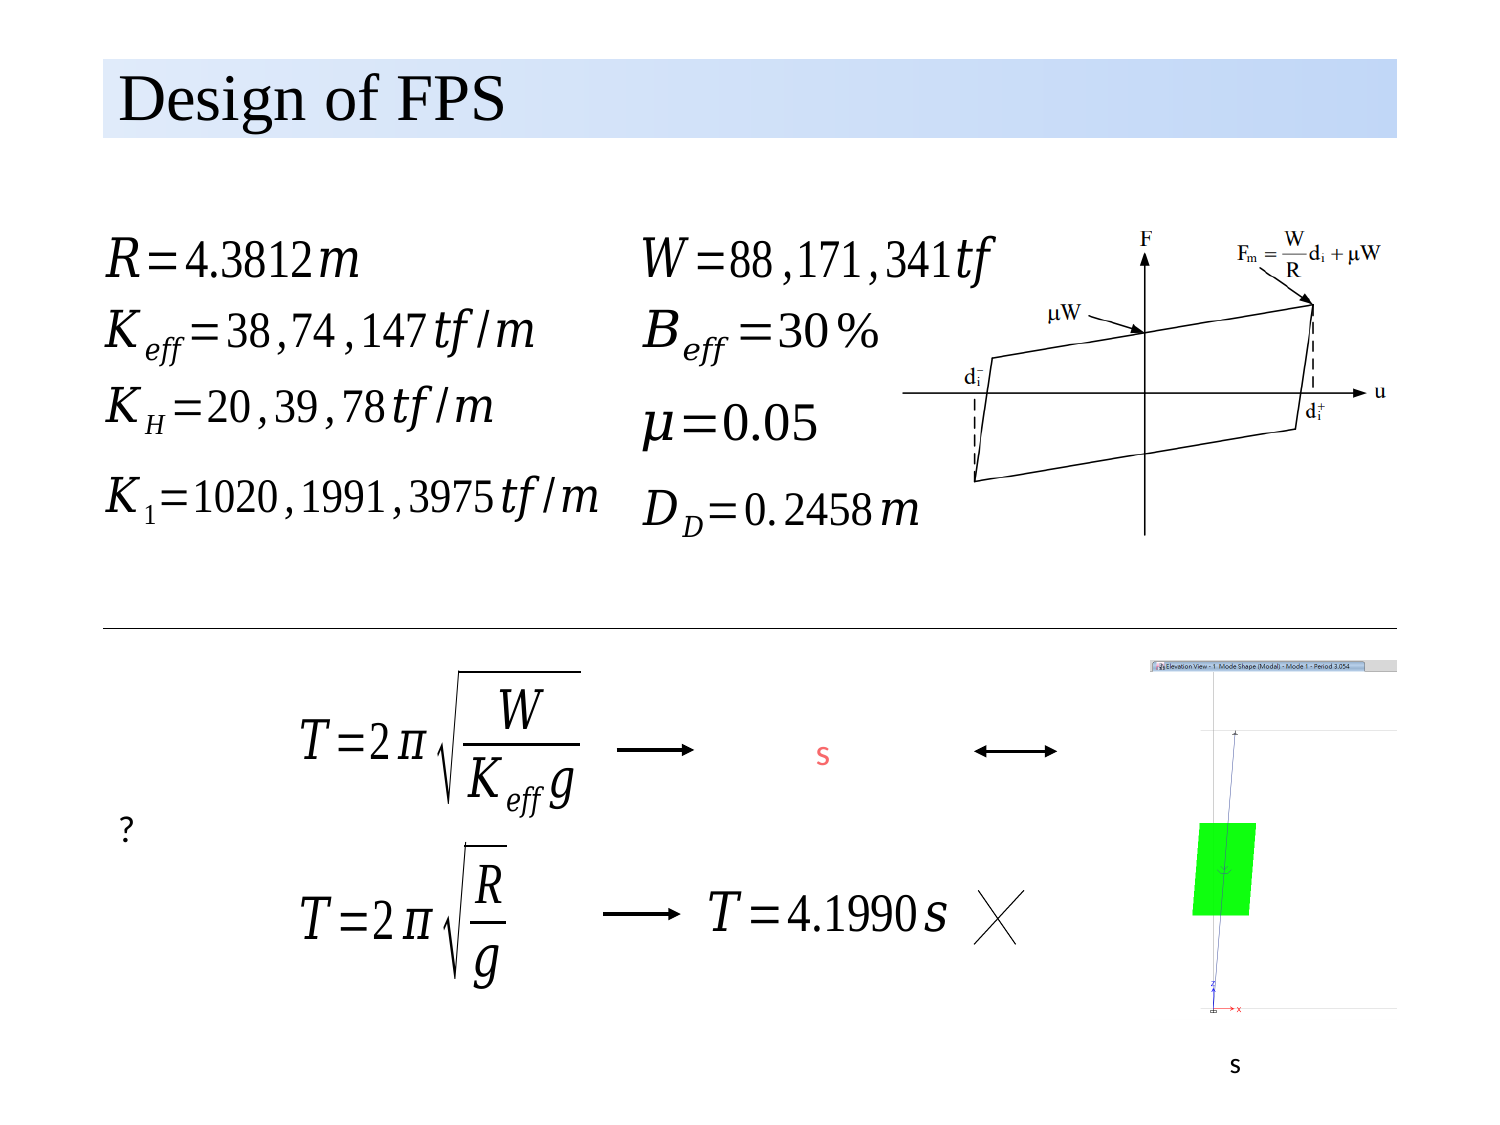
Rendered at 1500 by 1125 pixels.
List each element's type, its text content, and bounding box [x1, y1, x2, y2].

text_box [974, 890, 1024, 945]
picture [1150, 660, 1397, 1020]
title Design of FPS [103, 59, 1397, 138]
picture [893, 187, 1397, 545]
